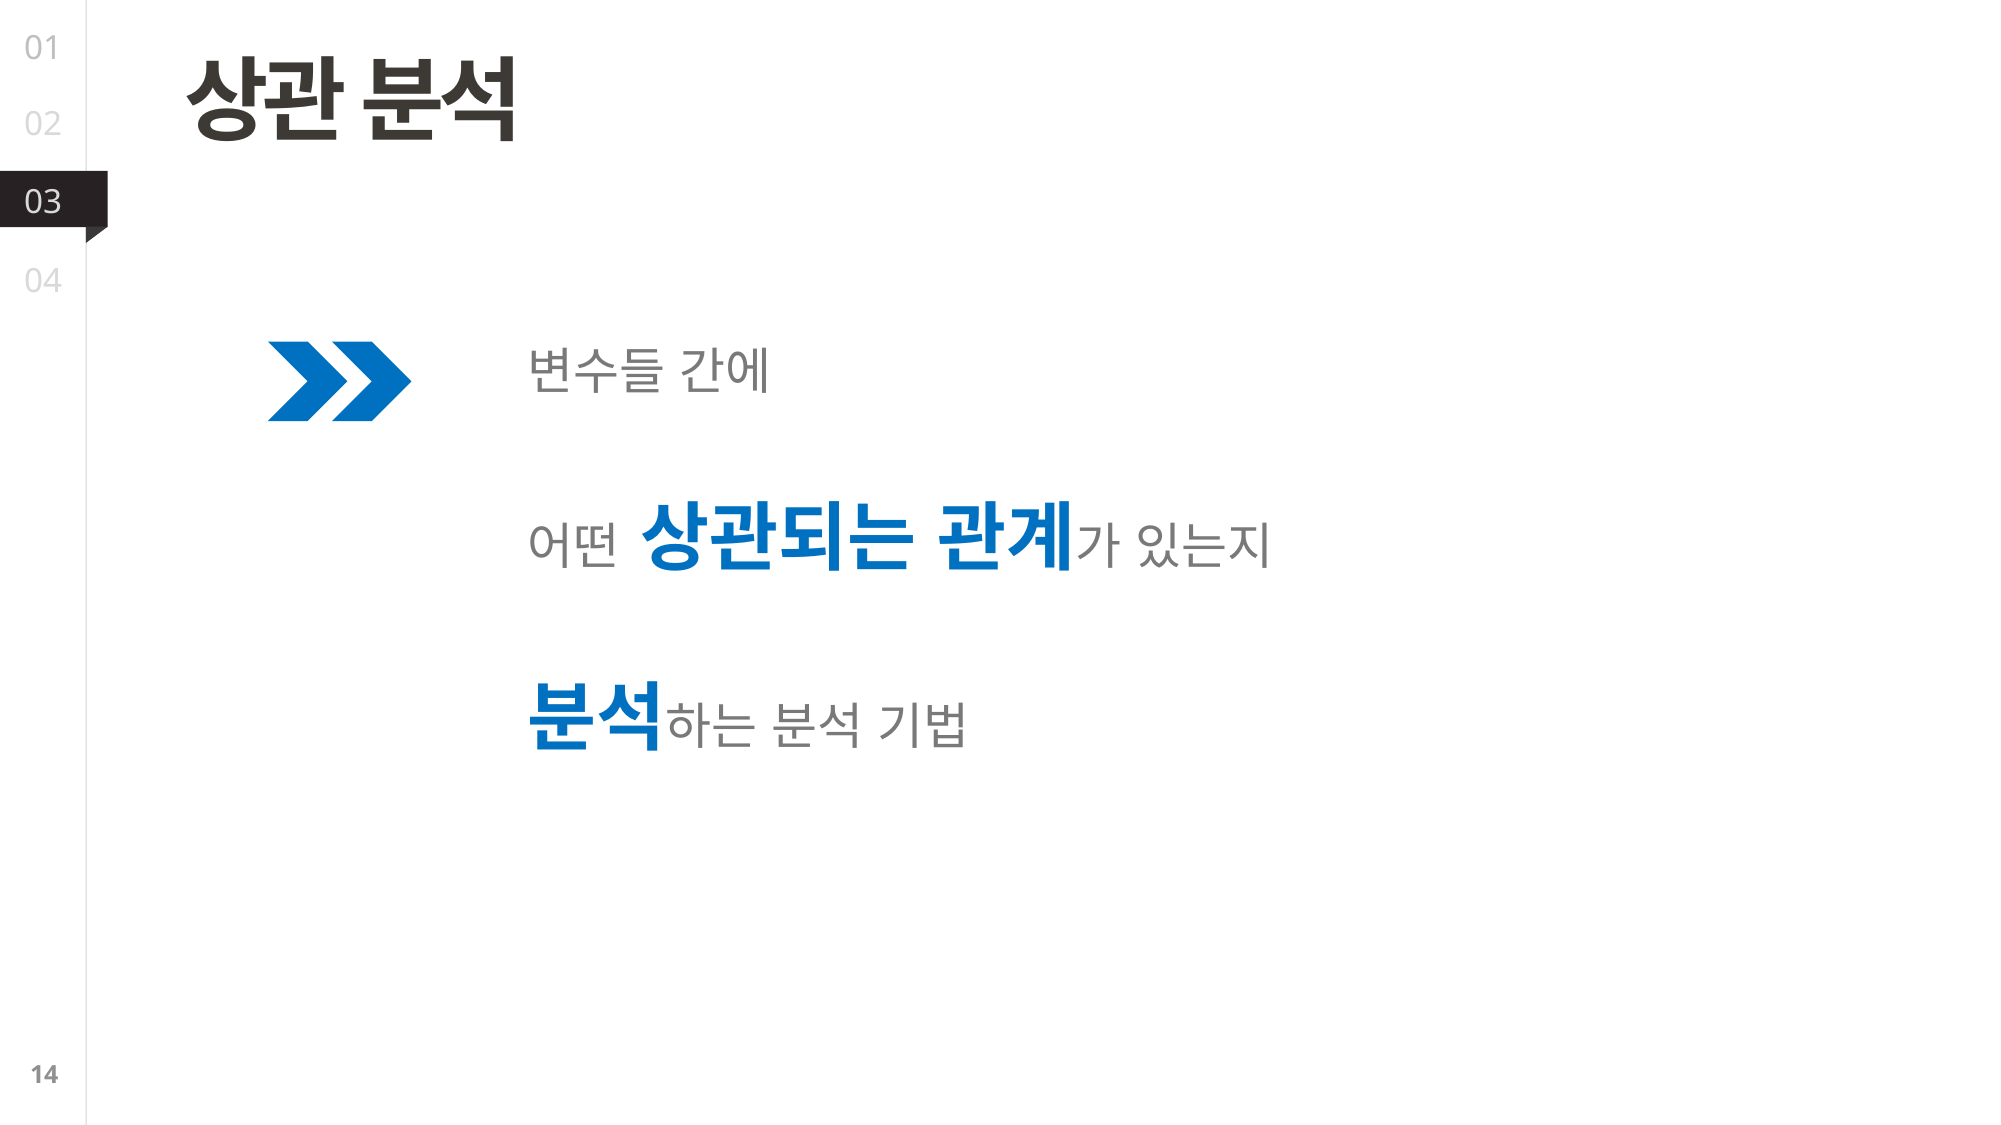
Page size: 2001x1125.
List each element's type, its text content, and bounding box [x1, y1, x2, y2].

text_box [265, 340, 349, 423]
text_box 상관 분석 [169, 34, 539, 160]
text_box [329, 340, 413, 423]
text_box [0, 0, 108, 1125]
text_box 변수들 간에 어떤 상관되는 관계가 있는지 분석하는 분석 기법 [512, 331, 1639, 767]
